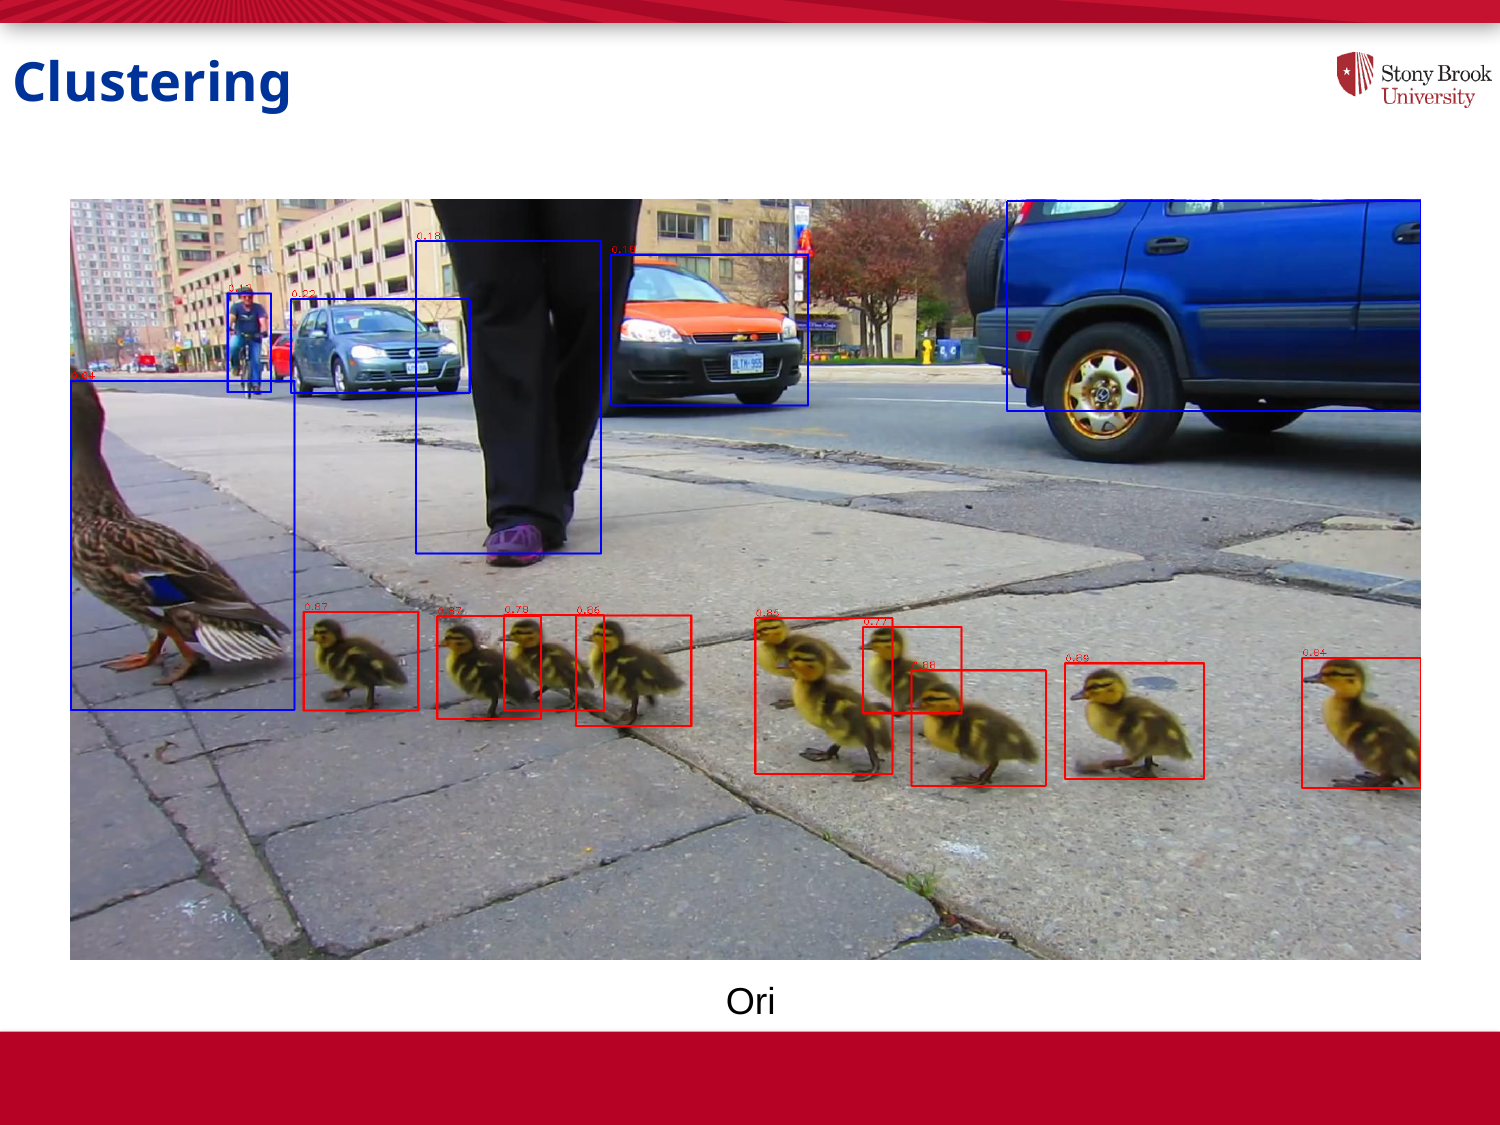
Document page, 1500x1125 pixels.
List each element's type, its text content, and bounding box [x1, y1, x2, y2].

picture [0, 0, 1500, 23]
title Clustering [12, 27, 1479, 146]
text_box Ori [711, 969, 791, 1030]
picture [1479, 52, 1492, 108]
picture [69, 199, 1421, 960]
